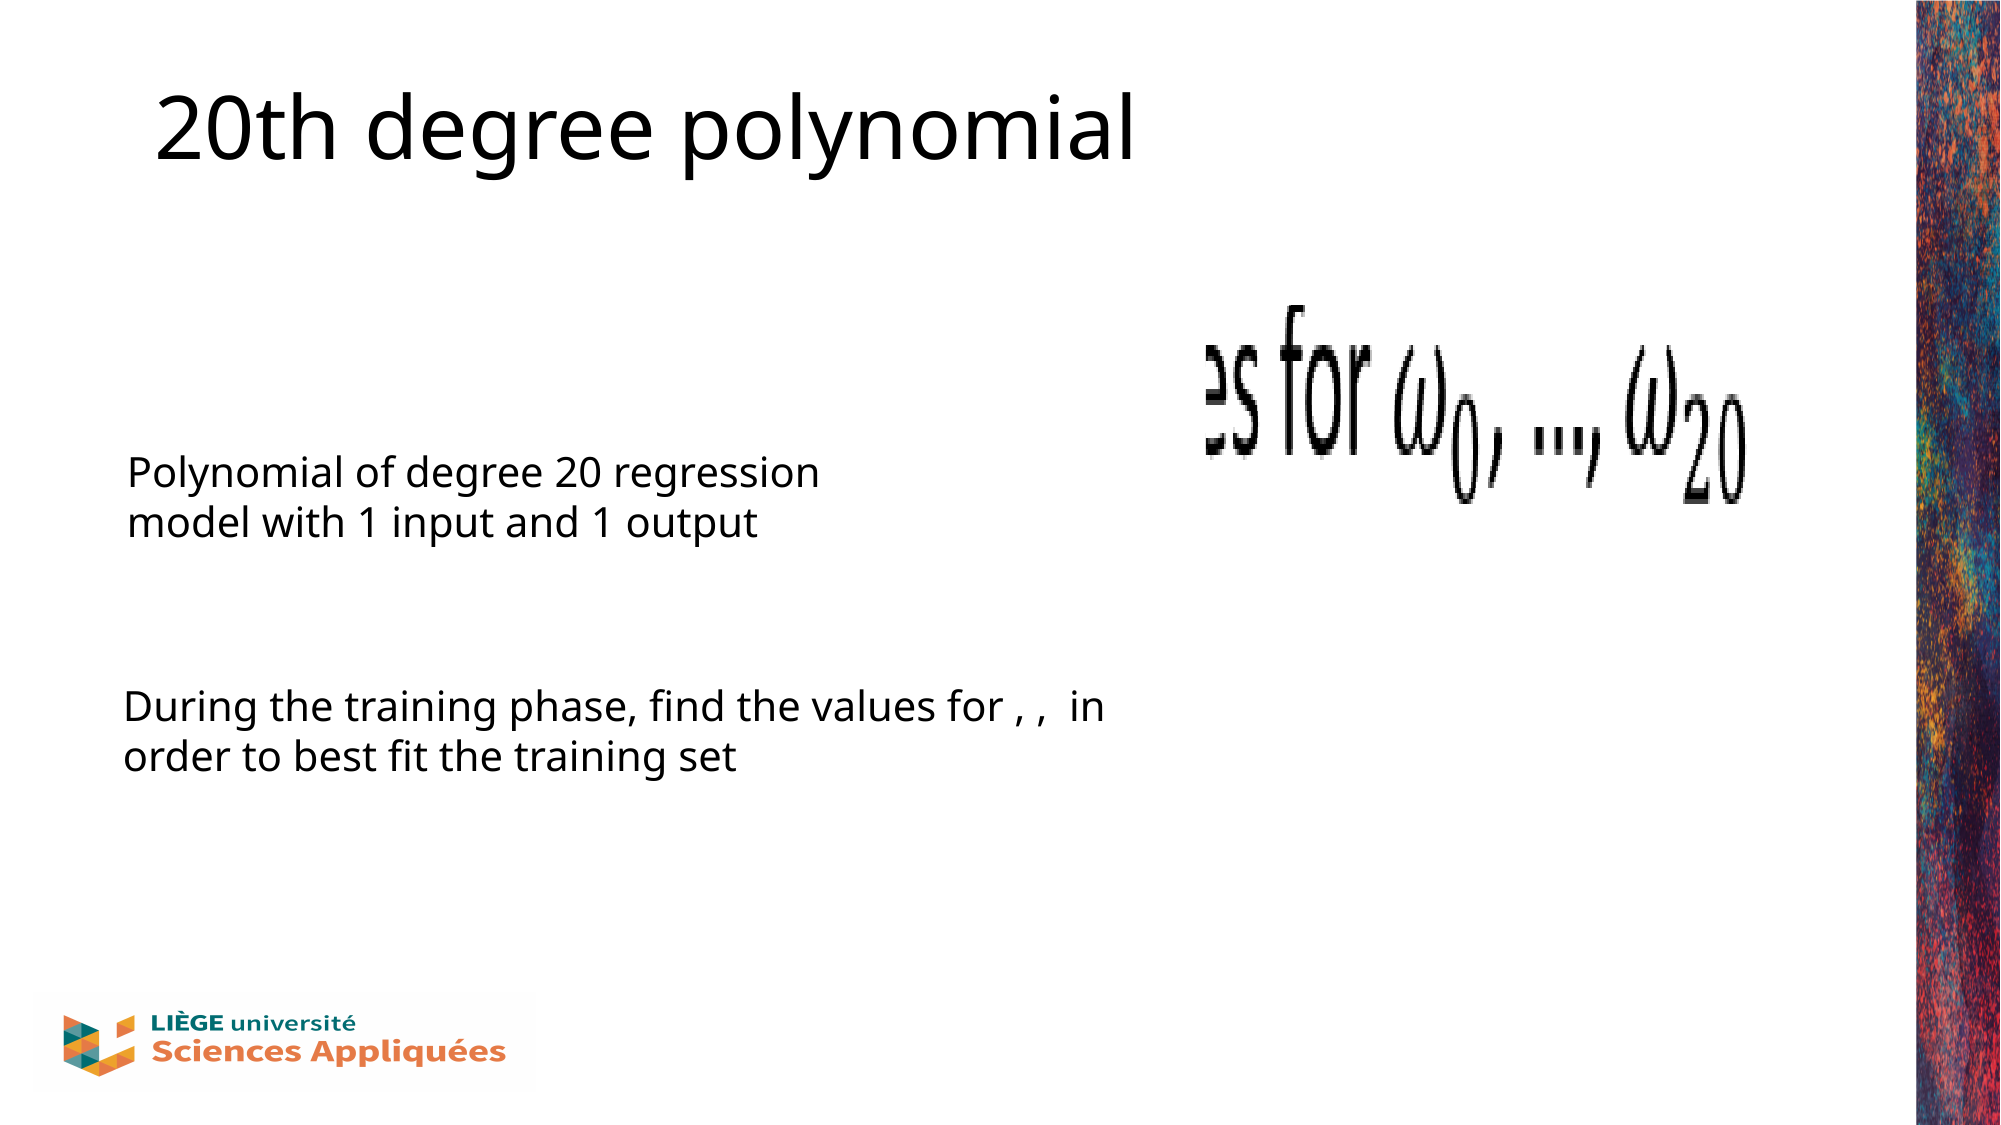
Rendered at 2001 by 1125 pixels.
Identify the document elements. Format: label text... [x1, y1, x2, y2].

picture [1917, 1, 2000, 1124]
picture [33, 992, 536, 1092]
title 20th degree polynomial [145, 50, 1854, 199]
text_box Polynomial of degree 20 regression model with 1 input and 1 output [112, 438, 925, 553]
picture [1205, 305, 1840, 888]
